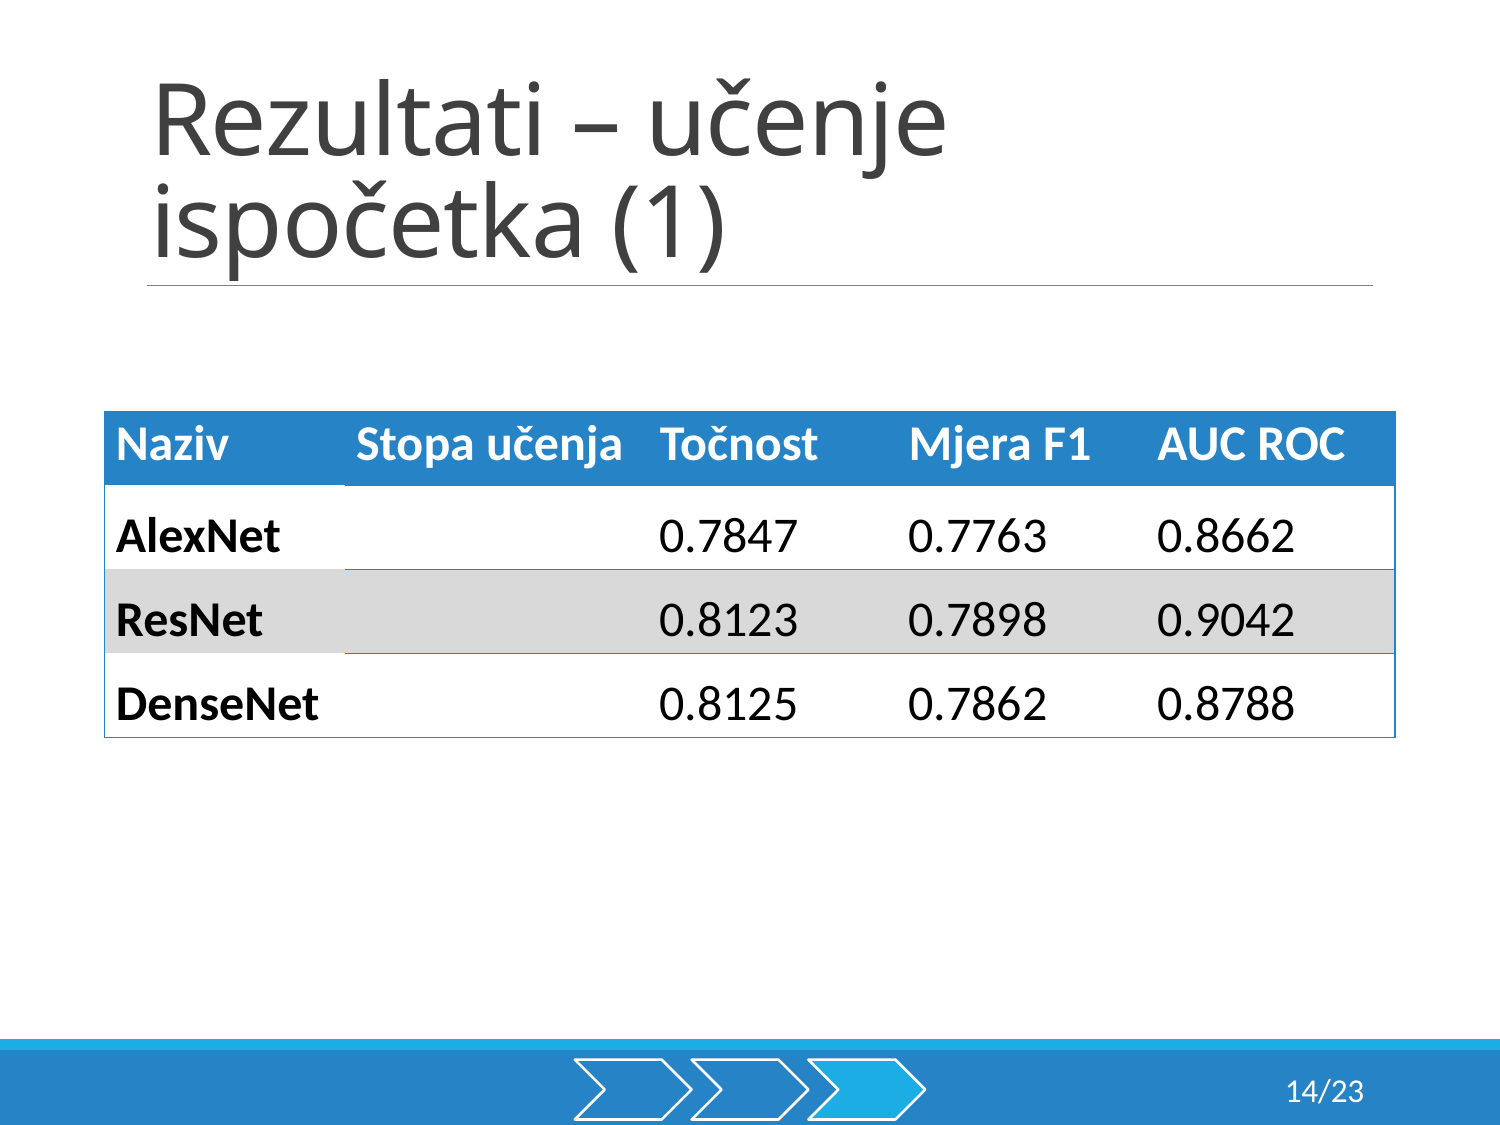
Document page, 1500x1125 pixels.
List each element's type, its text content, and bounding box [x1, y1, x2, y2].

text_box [574, 1059, 926, 1120]
title Rezultati – učenje ispočetka (1) [135, 47, 1406, 285]
slide_number 14/23 [1218, 1059, 1380, 1120]
